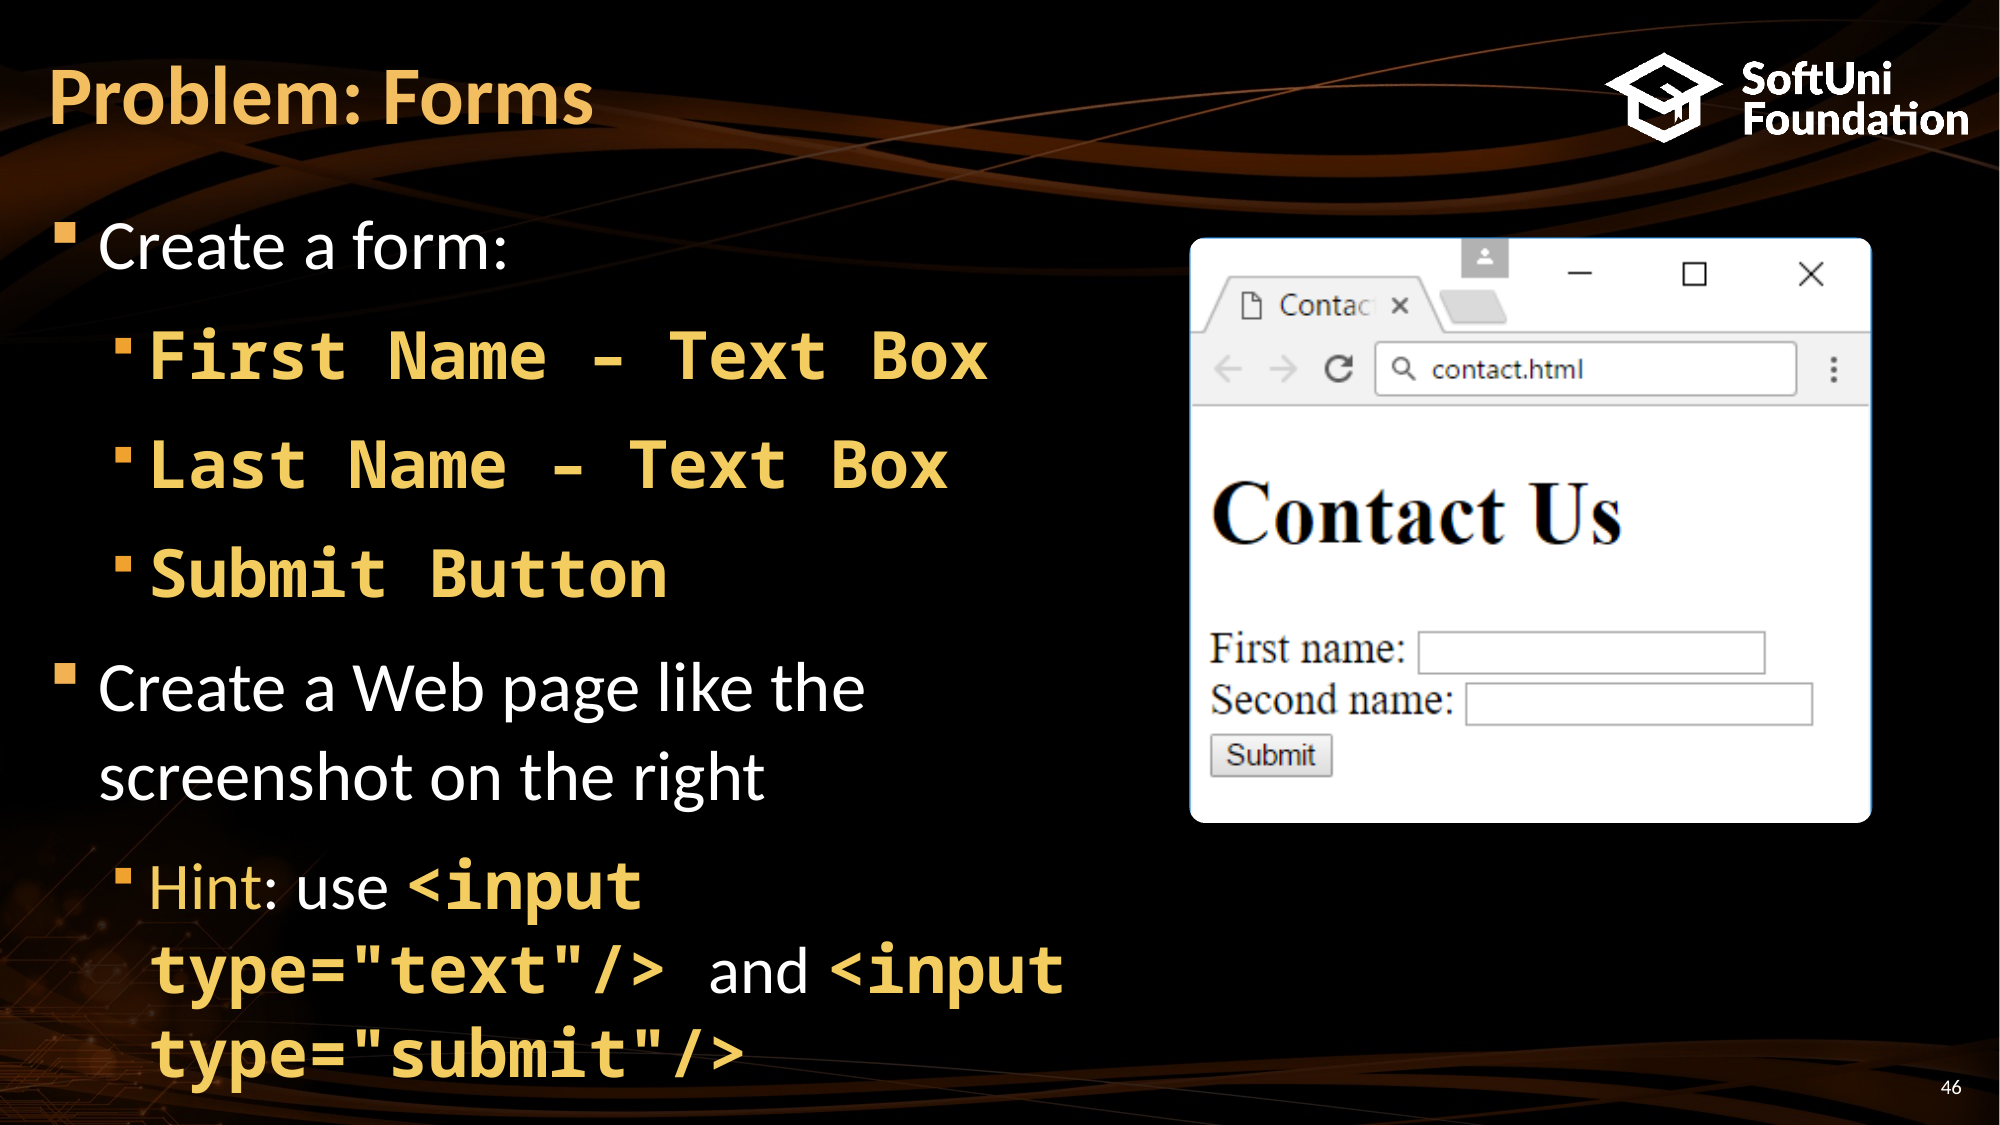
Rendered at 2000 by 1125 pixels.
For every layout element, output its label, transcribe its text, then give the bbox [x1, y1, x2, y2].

slide_number 46 [1897, 1070, 1968, 1103]
title Problem: Forms [30, 6, 1602, 189]
list Create a form: First Name – Text Box Last Name – Text Box Submit Button Create a Web page like the screenshot on the right Hint: use <input type="text"/> and <input type="submit"/> [31, 189, 1175, 1103]
picture [0, 0, 2000, 1125]
